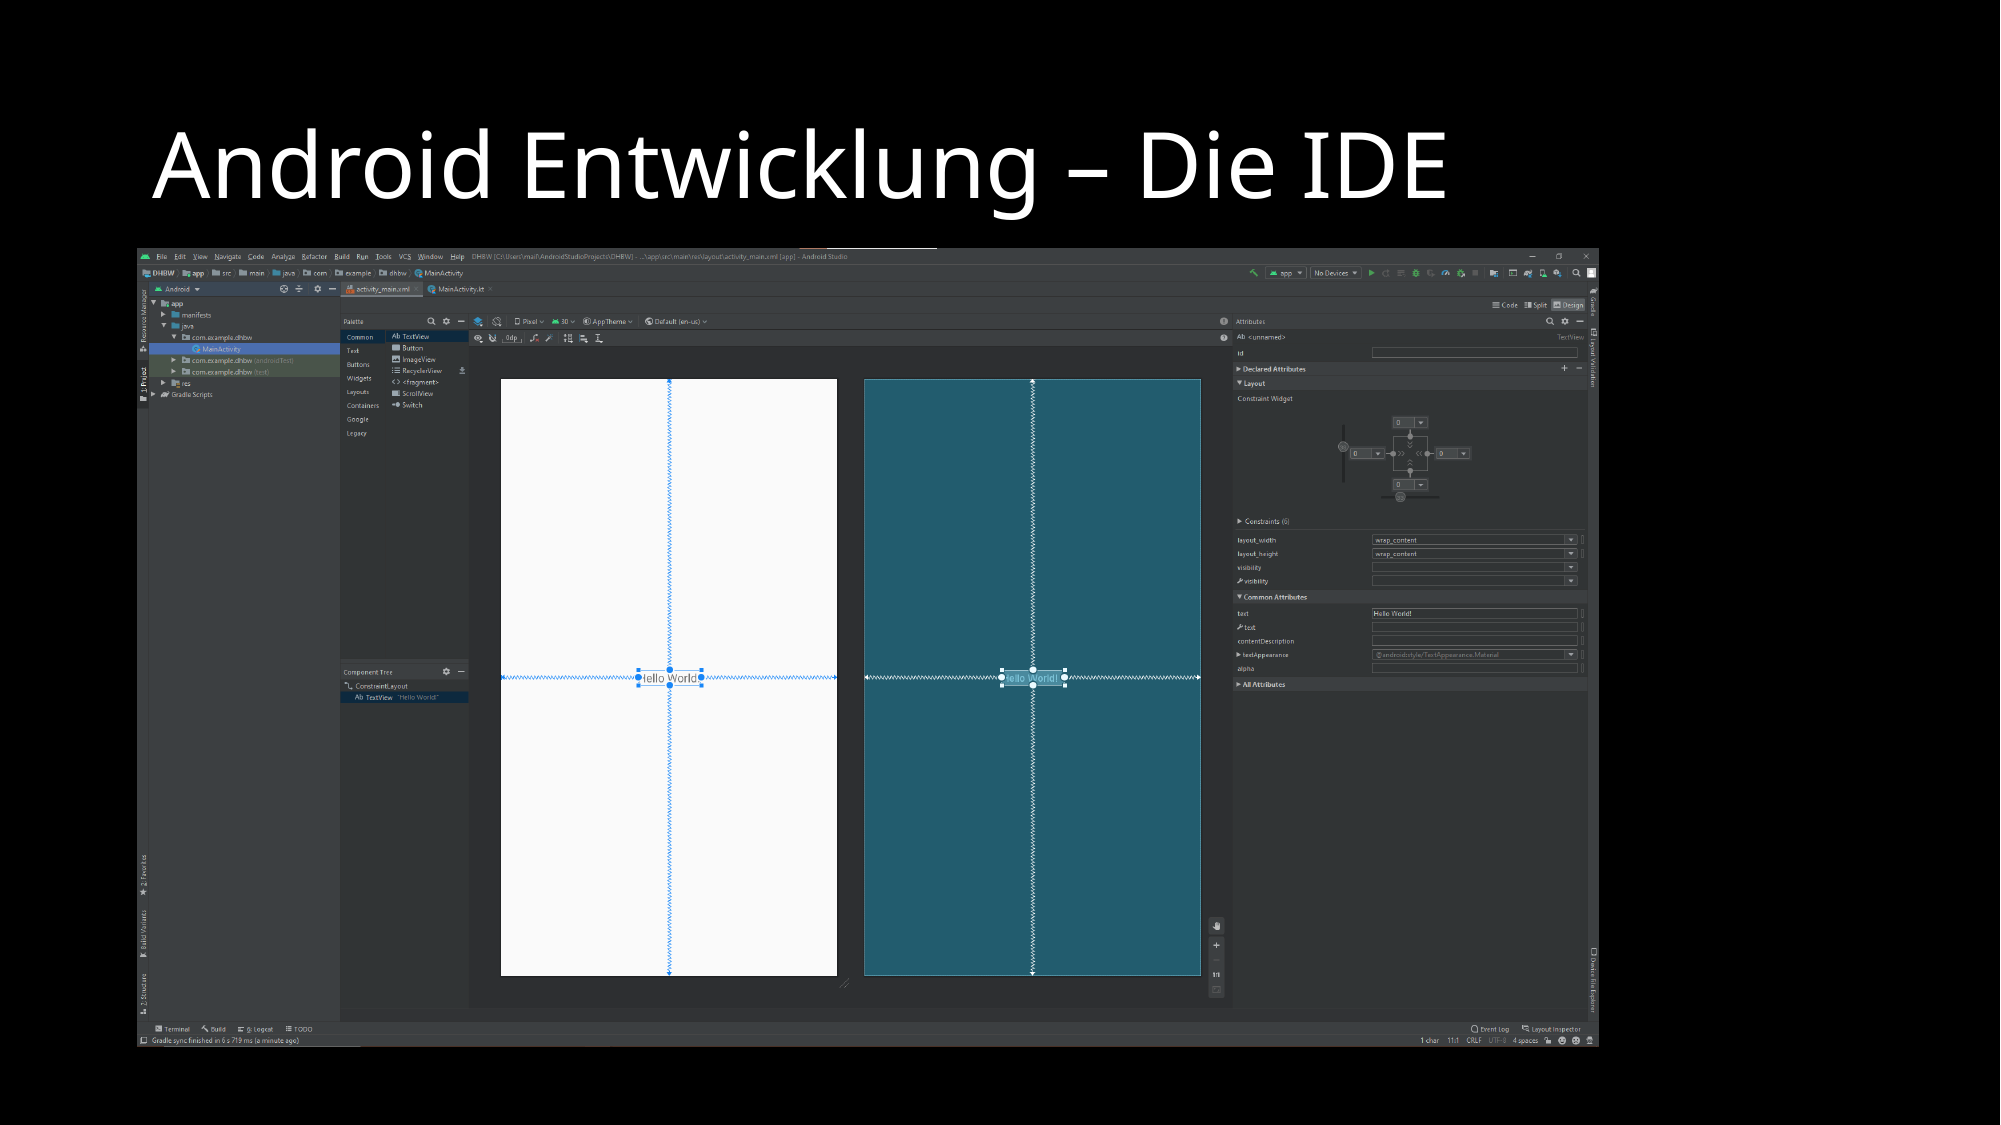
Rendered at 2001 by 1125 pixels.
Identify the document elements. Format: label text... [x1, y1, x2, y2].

picture [137, 248, 1599, 1047]
title Android Entwicklung – Die IDE [137, 59, 1863, 278]
